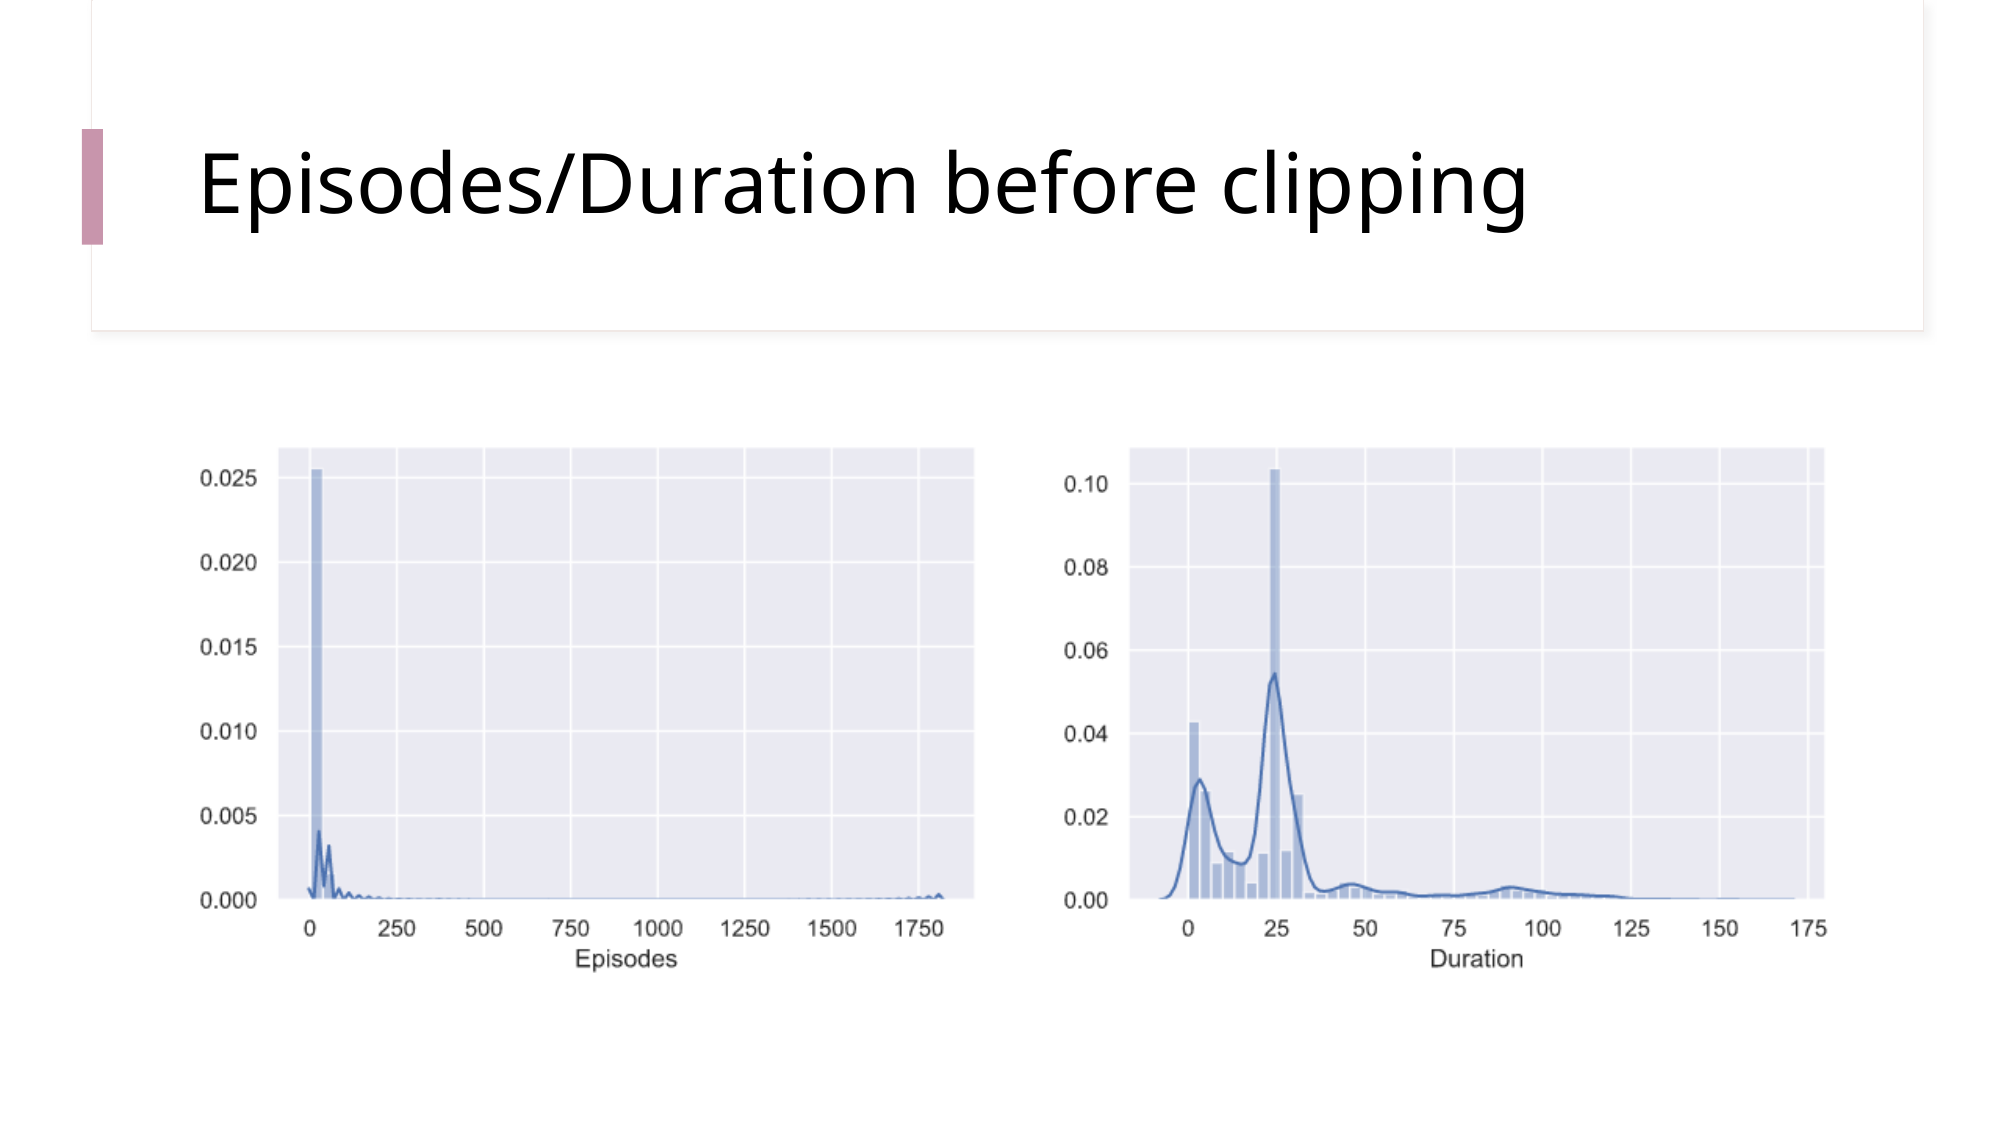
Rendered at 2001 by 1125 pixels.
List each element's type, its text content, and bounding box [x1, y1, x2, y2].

title Episodes/Duration before clipping [183, 90, 1851, 284]
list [1049, 432, 1843, 987]
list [185, 432, 991, 987]
